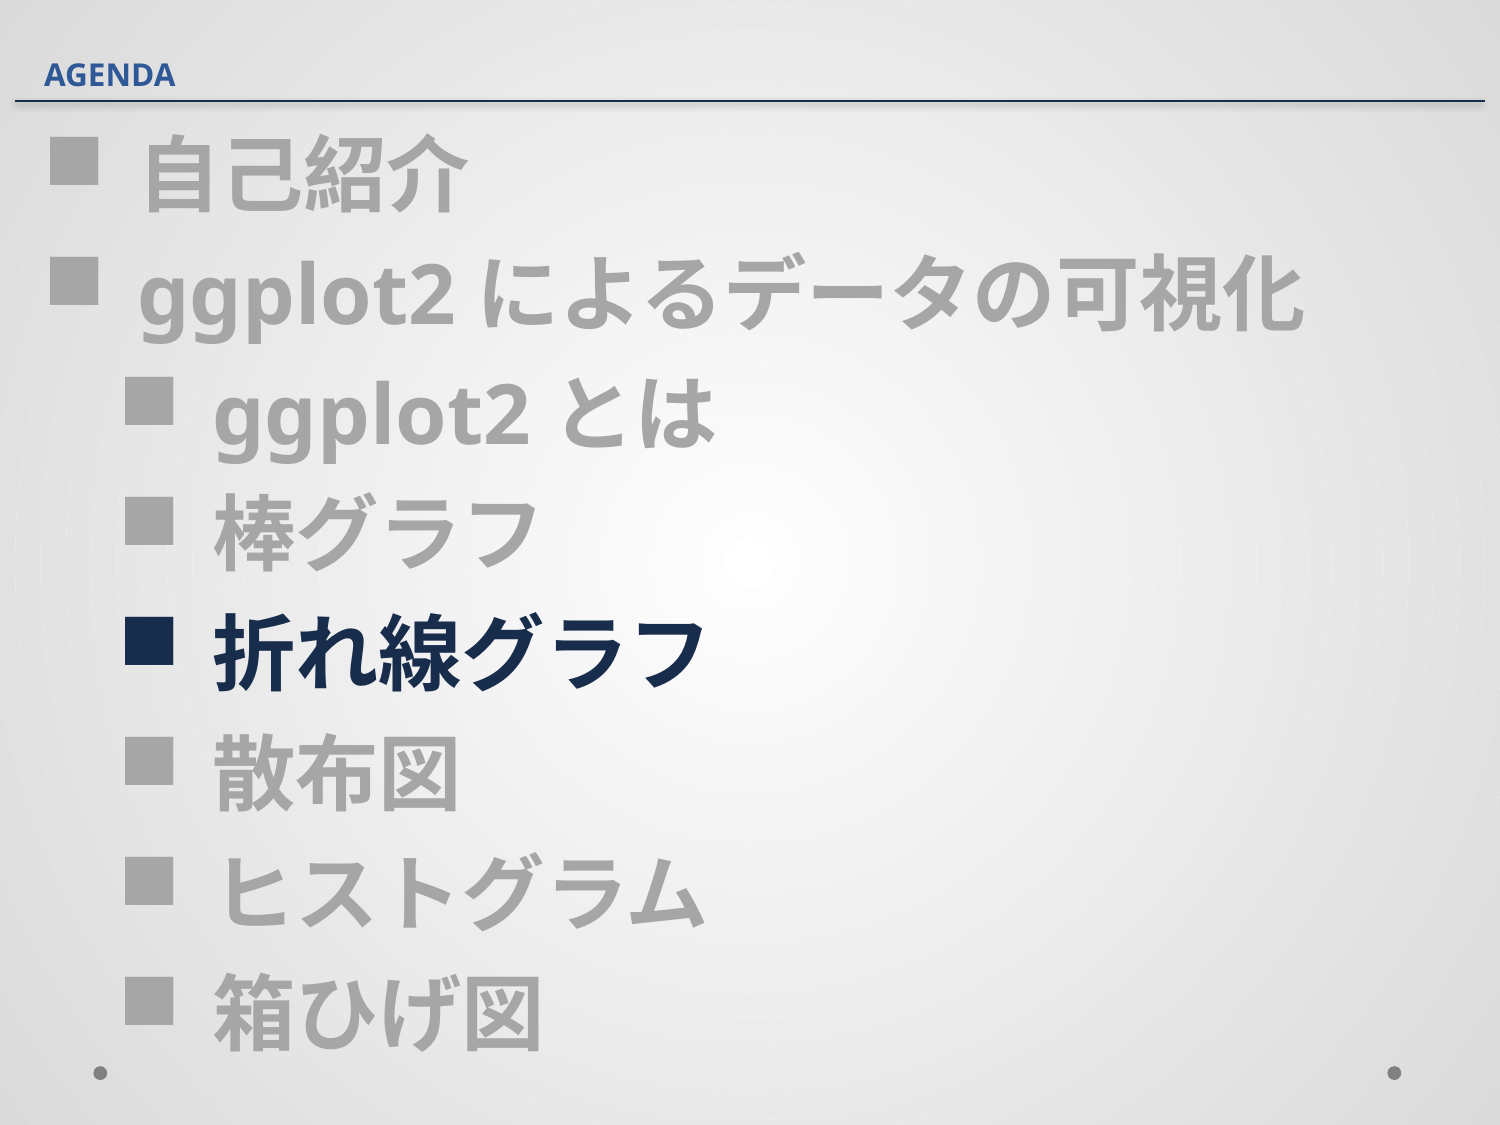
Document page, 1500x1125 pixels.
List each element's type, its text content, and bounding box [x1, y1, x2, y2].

title AGENDA [29, 9, 1471, 94]
text_box 自己紹介 ggplot2によるデータの可視化 ggplot2とは 棒グラフ 折れ線グラフ 散布図 ヒストグラム 箱ひげ図 [28, 112, 1471, 1069]
